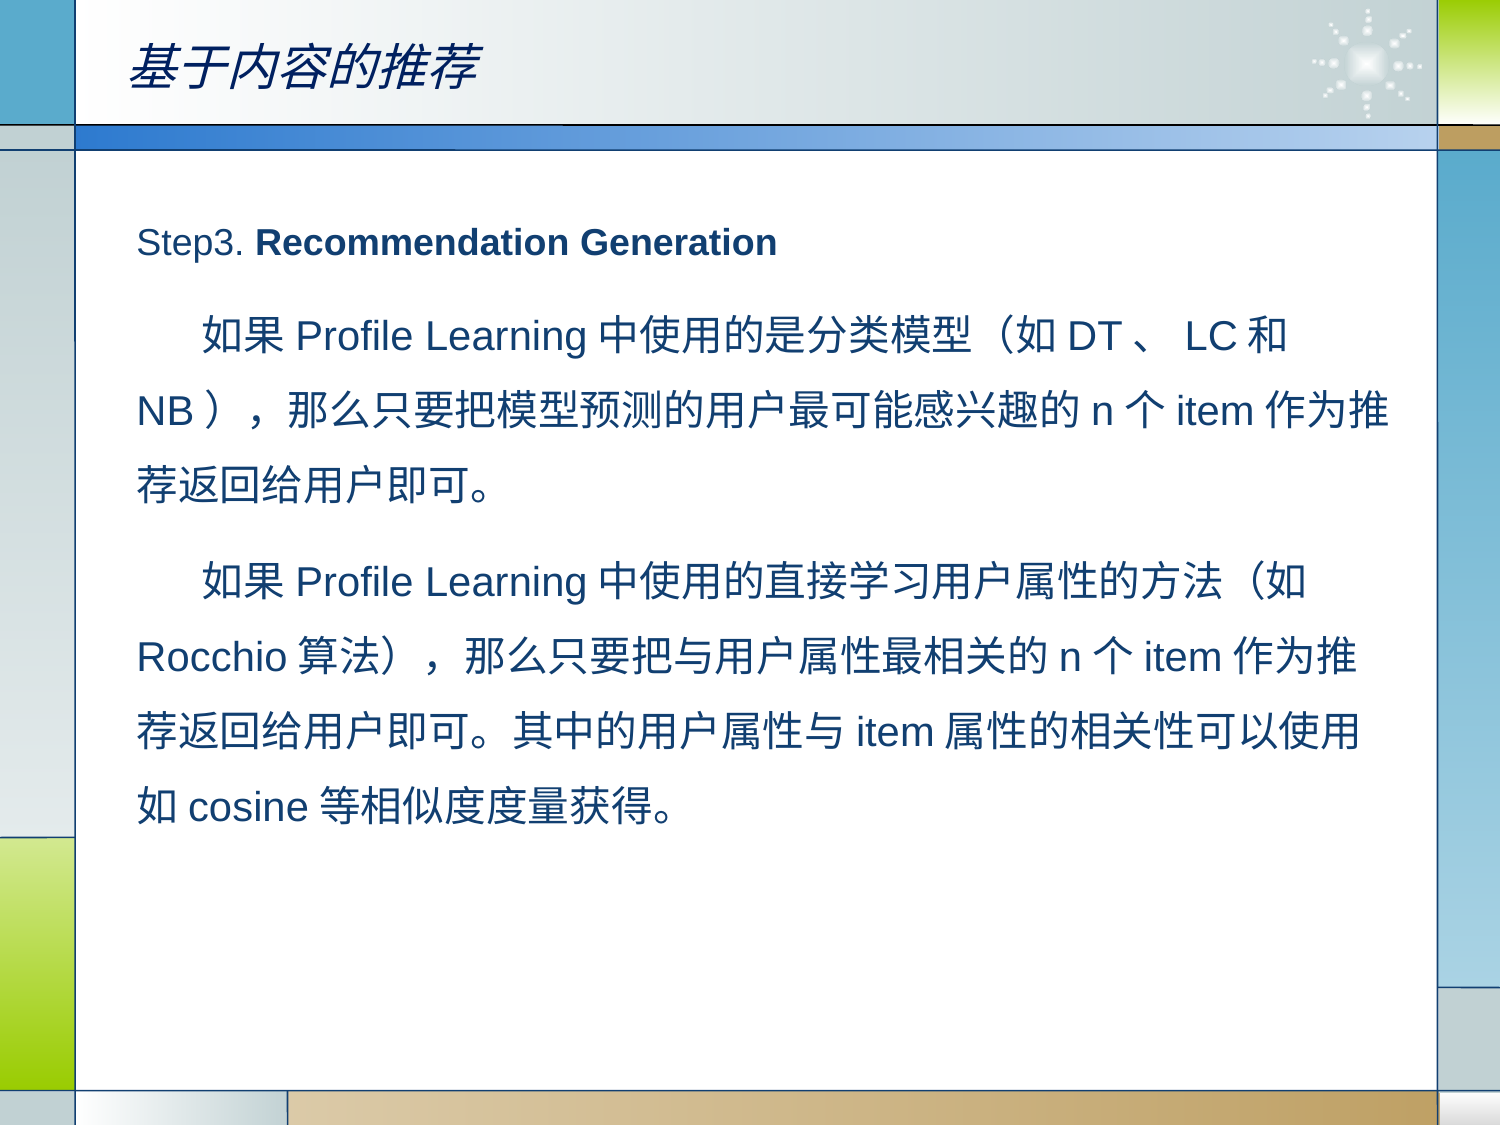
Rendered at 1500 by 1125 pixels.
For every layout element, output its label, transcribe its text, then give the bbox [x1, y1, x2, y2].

text_box 基于内容的推荐 [122, 32, 480, 100]
text_box Step3. Recommendation Generation 如果Profile Learning中使用的是分类模型（如DT、LC和NB），那么只要把模型预测的用户最可能感兴趣的n个item作为推荐返回给用户即可。 如果Profile Learning中使用的直接学习用户属性的方法（如Rocchio算法），那么只要把与用户属性最相关的n个item作为推荐返回给用户即可。其中的用户属性与item属性的相关性可以使用如cosine等相似度度量获得。 [130, 195, 1400, 834]
